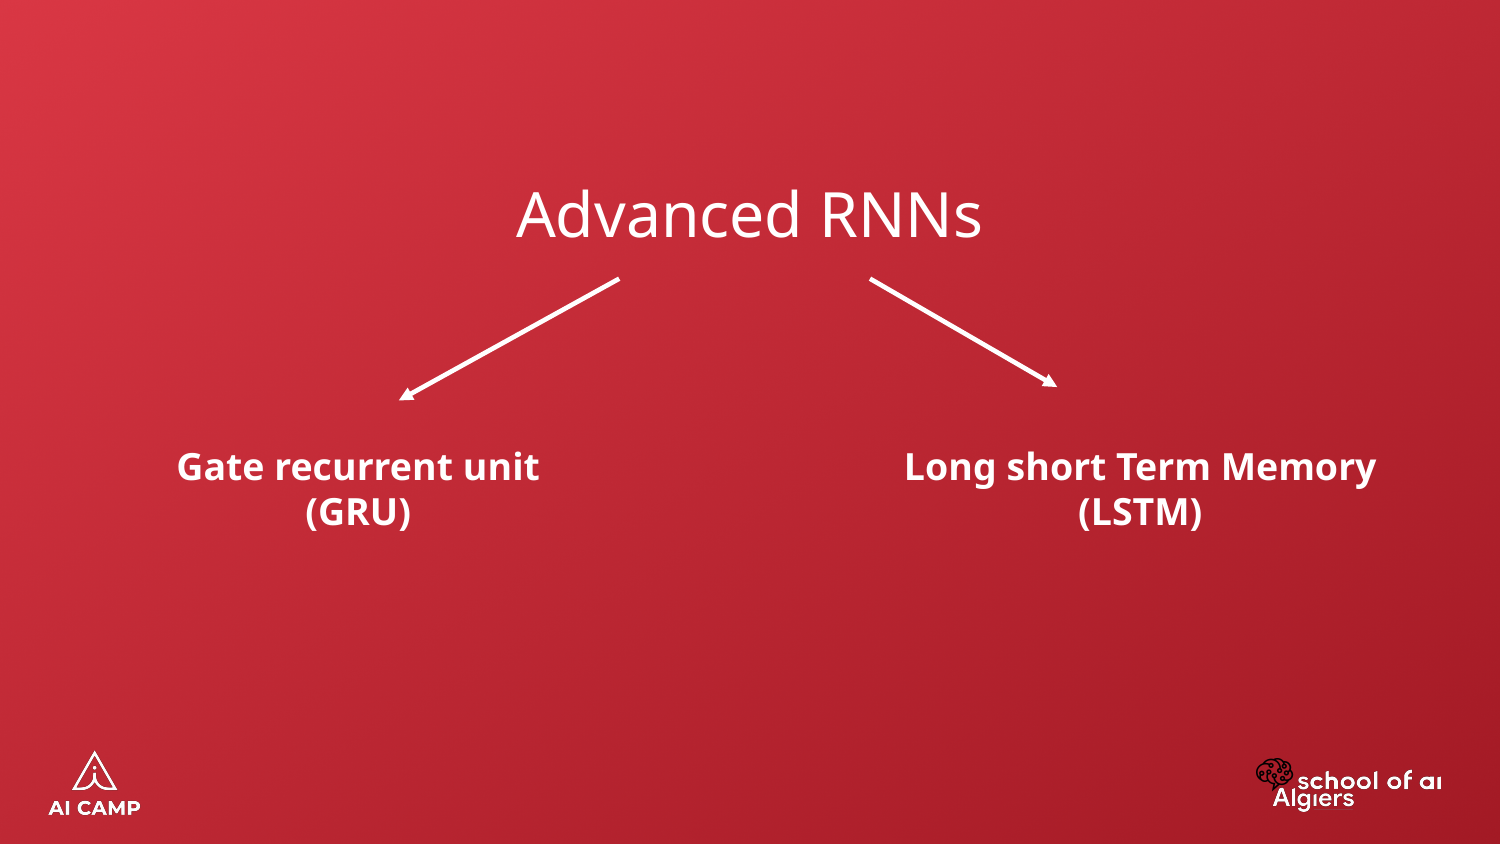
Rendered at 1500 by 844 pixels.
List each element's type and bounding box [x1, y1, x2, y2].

text_box [869, 278, 1058, 388]
text_box [398, 278, 620, 401]
picture [0, 0, 1500, 844]
